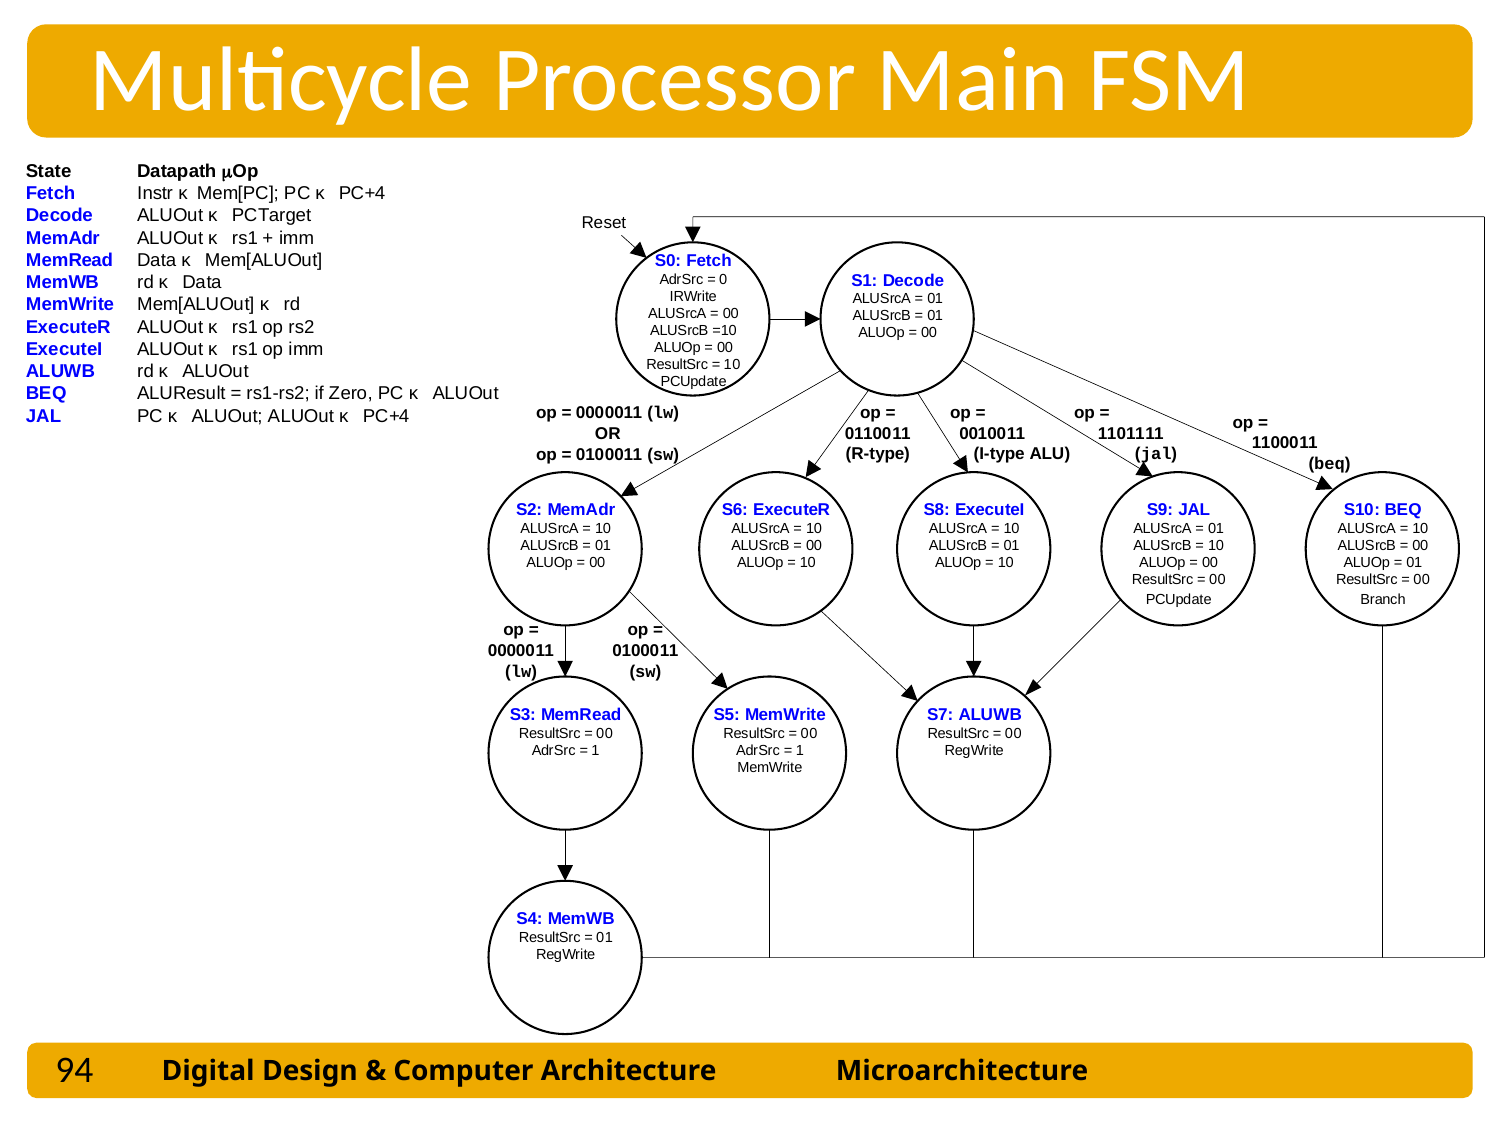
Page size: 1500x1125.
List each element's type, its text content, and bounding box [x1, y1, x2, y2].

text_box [454, 192, 1488, 1038]
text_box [12, 149, 511, 438]
slide_number 94 [40, 1037, 164, 1096]
text_box Multicycle Processor Main FSM [75, 11, 1450, 136]
